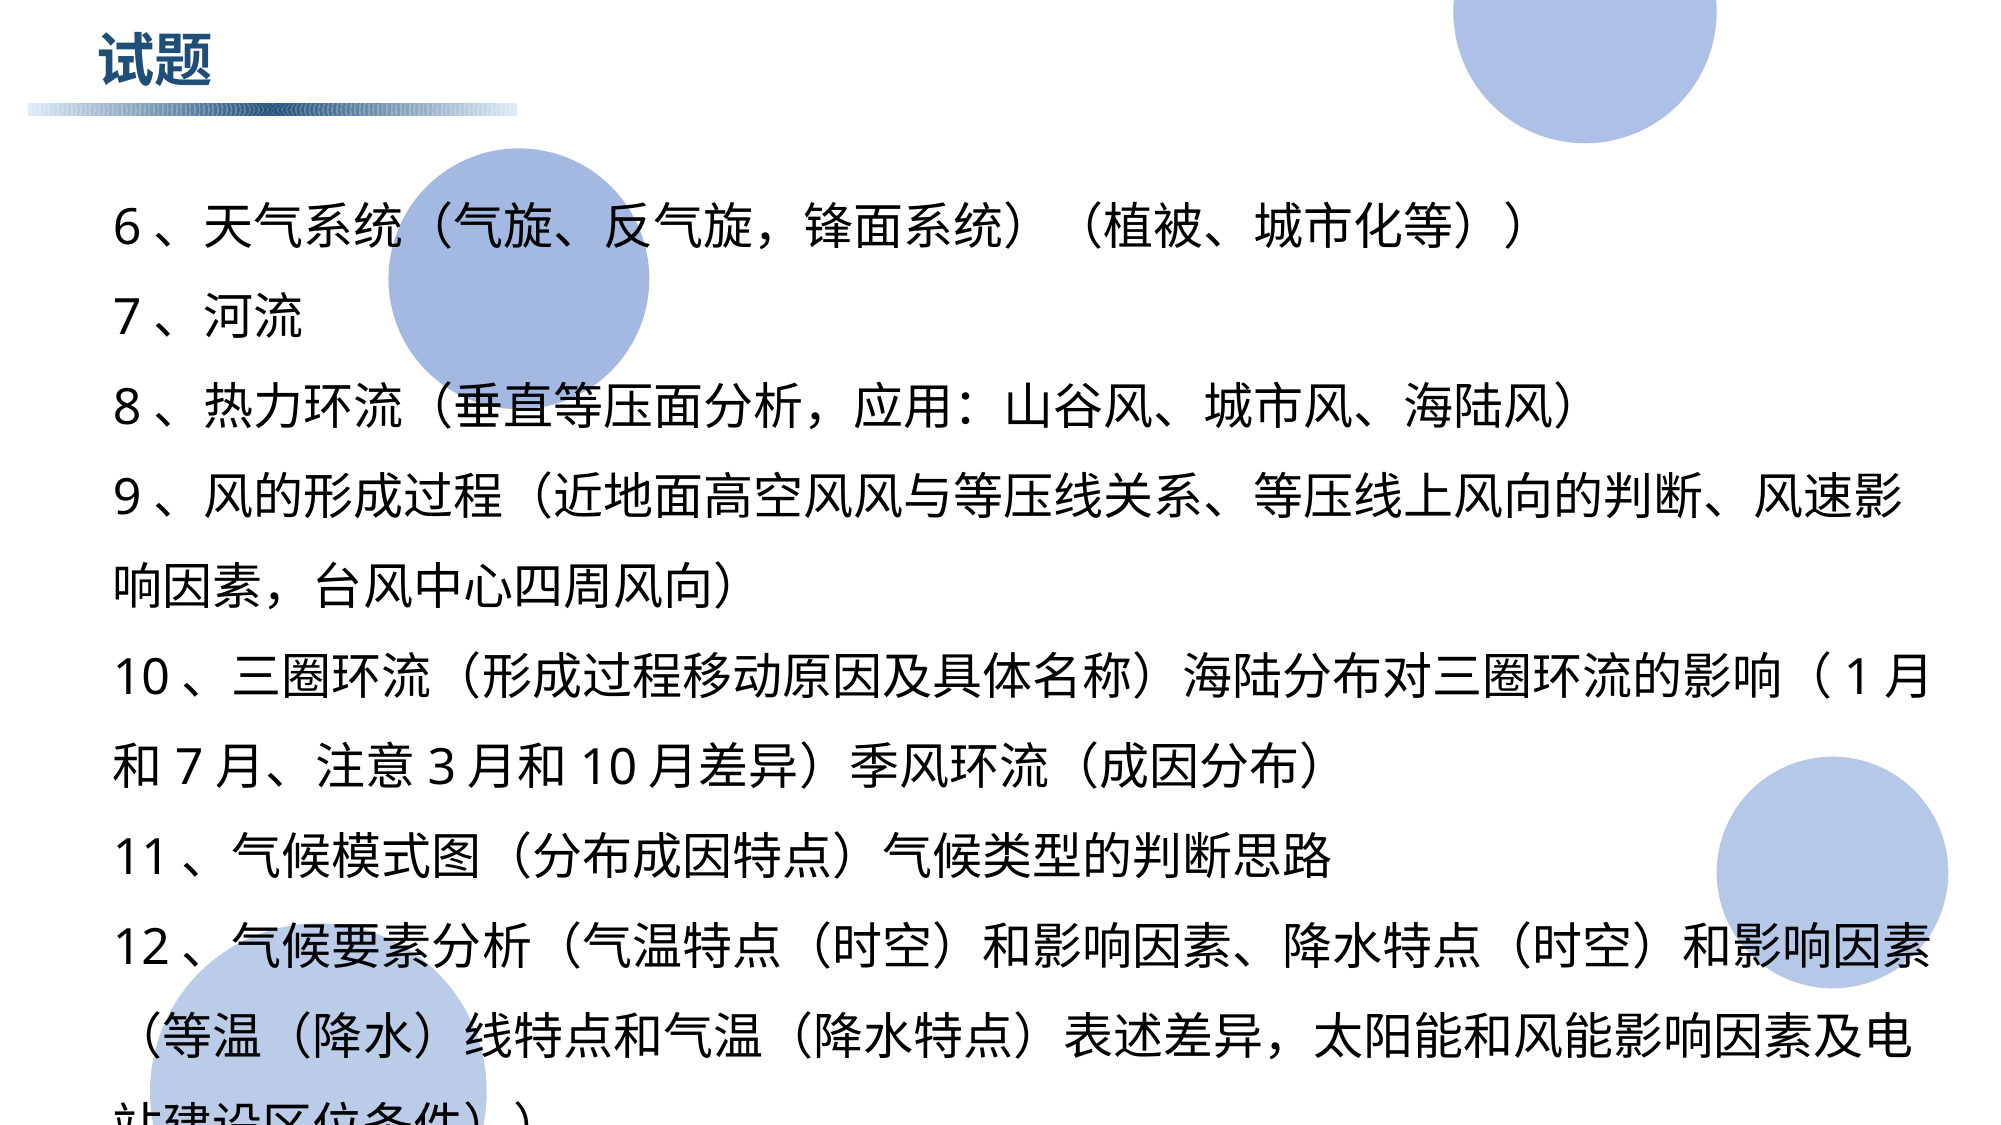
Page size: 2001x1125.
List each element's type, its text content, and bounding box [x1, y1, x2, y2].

text_box 6、天气系统（气旋、反气旋，锋面系统）（植被、城市化等）） 7、河流 8、热力环流（垂直等压面分析，应用：山谷风、城市风、海陆风） 9、风的形成过程（近地面高空风风与等压线关系、等压线上风向的判断、风速影响因素，台风中心四周风向） 10、三圈环流（形成过程移动原因及具体名称）海陆分布对三圈环流的影响（1月和7月、注意3月和10月差异）季风环流（成因分布） 11、气候模式图（分布成因特点）气候类型的判断思路 12、气候要素分析（气温特点（时空）和影响因素、降水特点（时空）和影响因素（等温（降水）线特点和气温（降水特点）表述差异，太阳能和风能影响因素及电站建设区位条件）） [98, 156, 1956, 1125]
text_box [1452, 0, 1718, 145]
text_box [27, 102, 518, 117]
text_box 试题 [81, 15, 295, 101]
text_box [471, 147, 566, 156]
